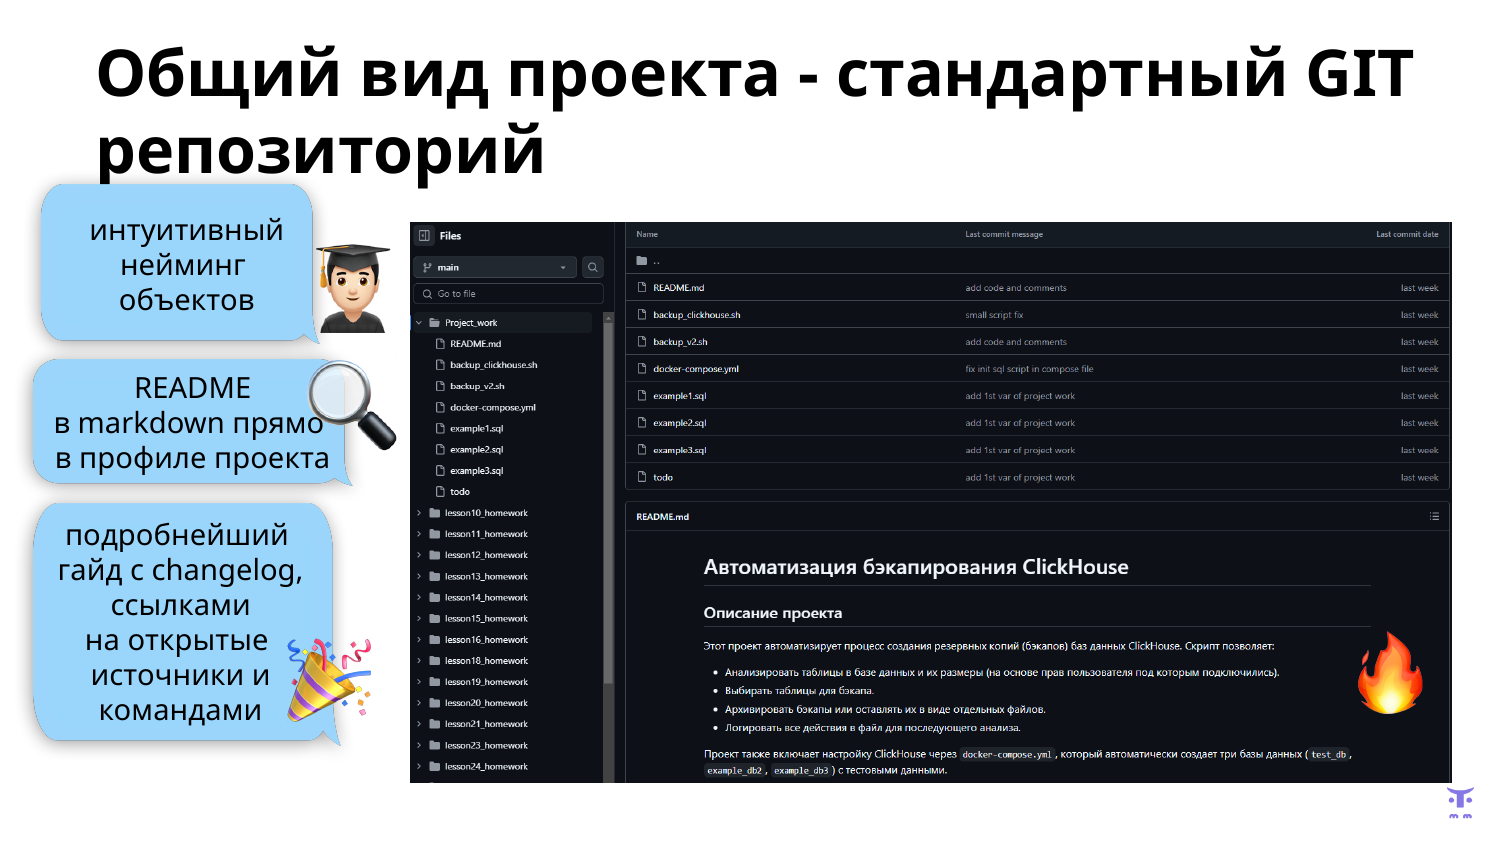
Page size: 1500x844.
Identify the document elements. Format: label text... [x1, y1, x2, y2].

text_box README в markdown прямо в профиле проекта [32, 354, 353, 359]
picture [0, 0, 1500, 844]
title Общий вид проекта - стандартный GIT репозиторий [80, 16, 1479, 197]
